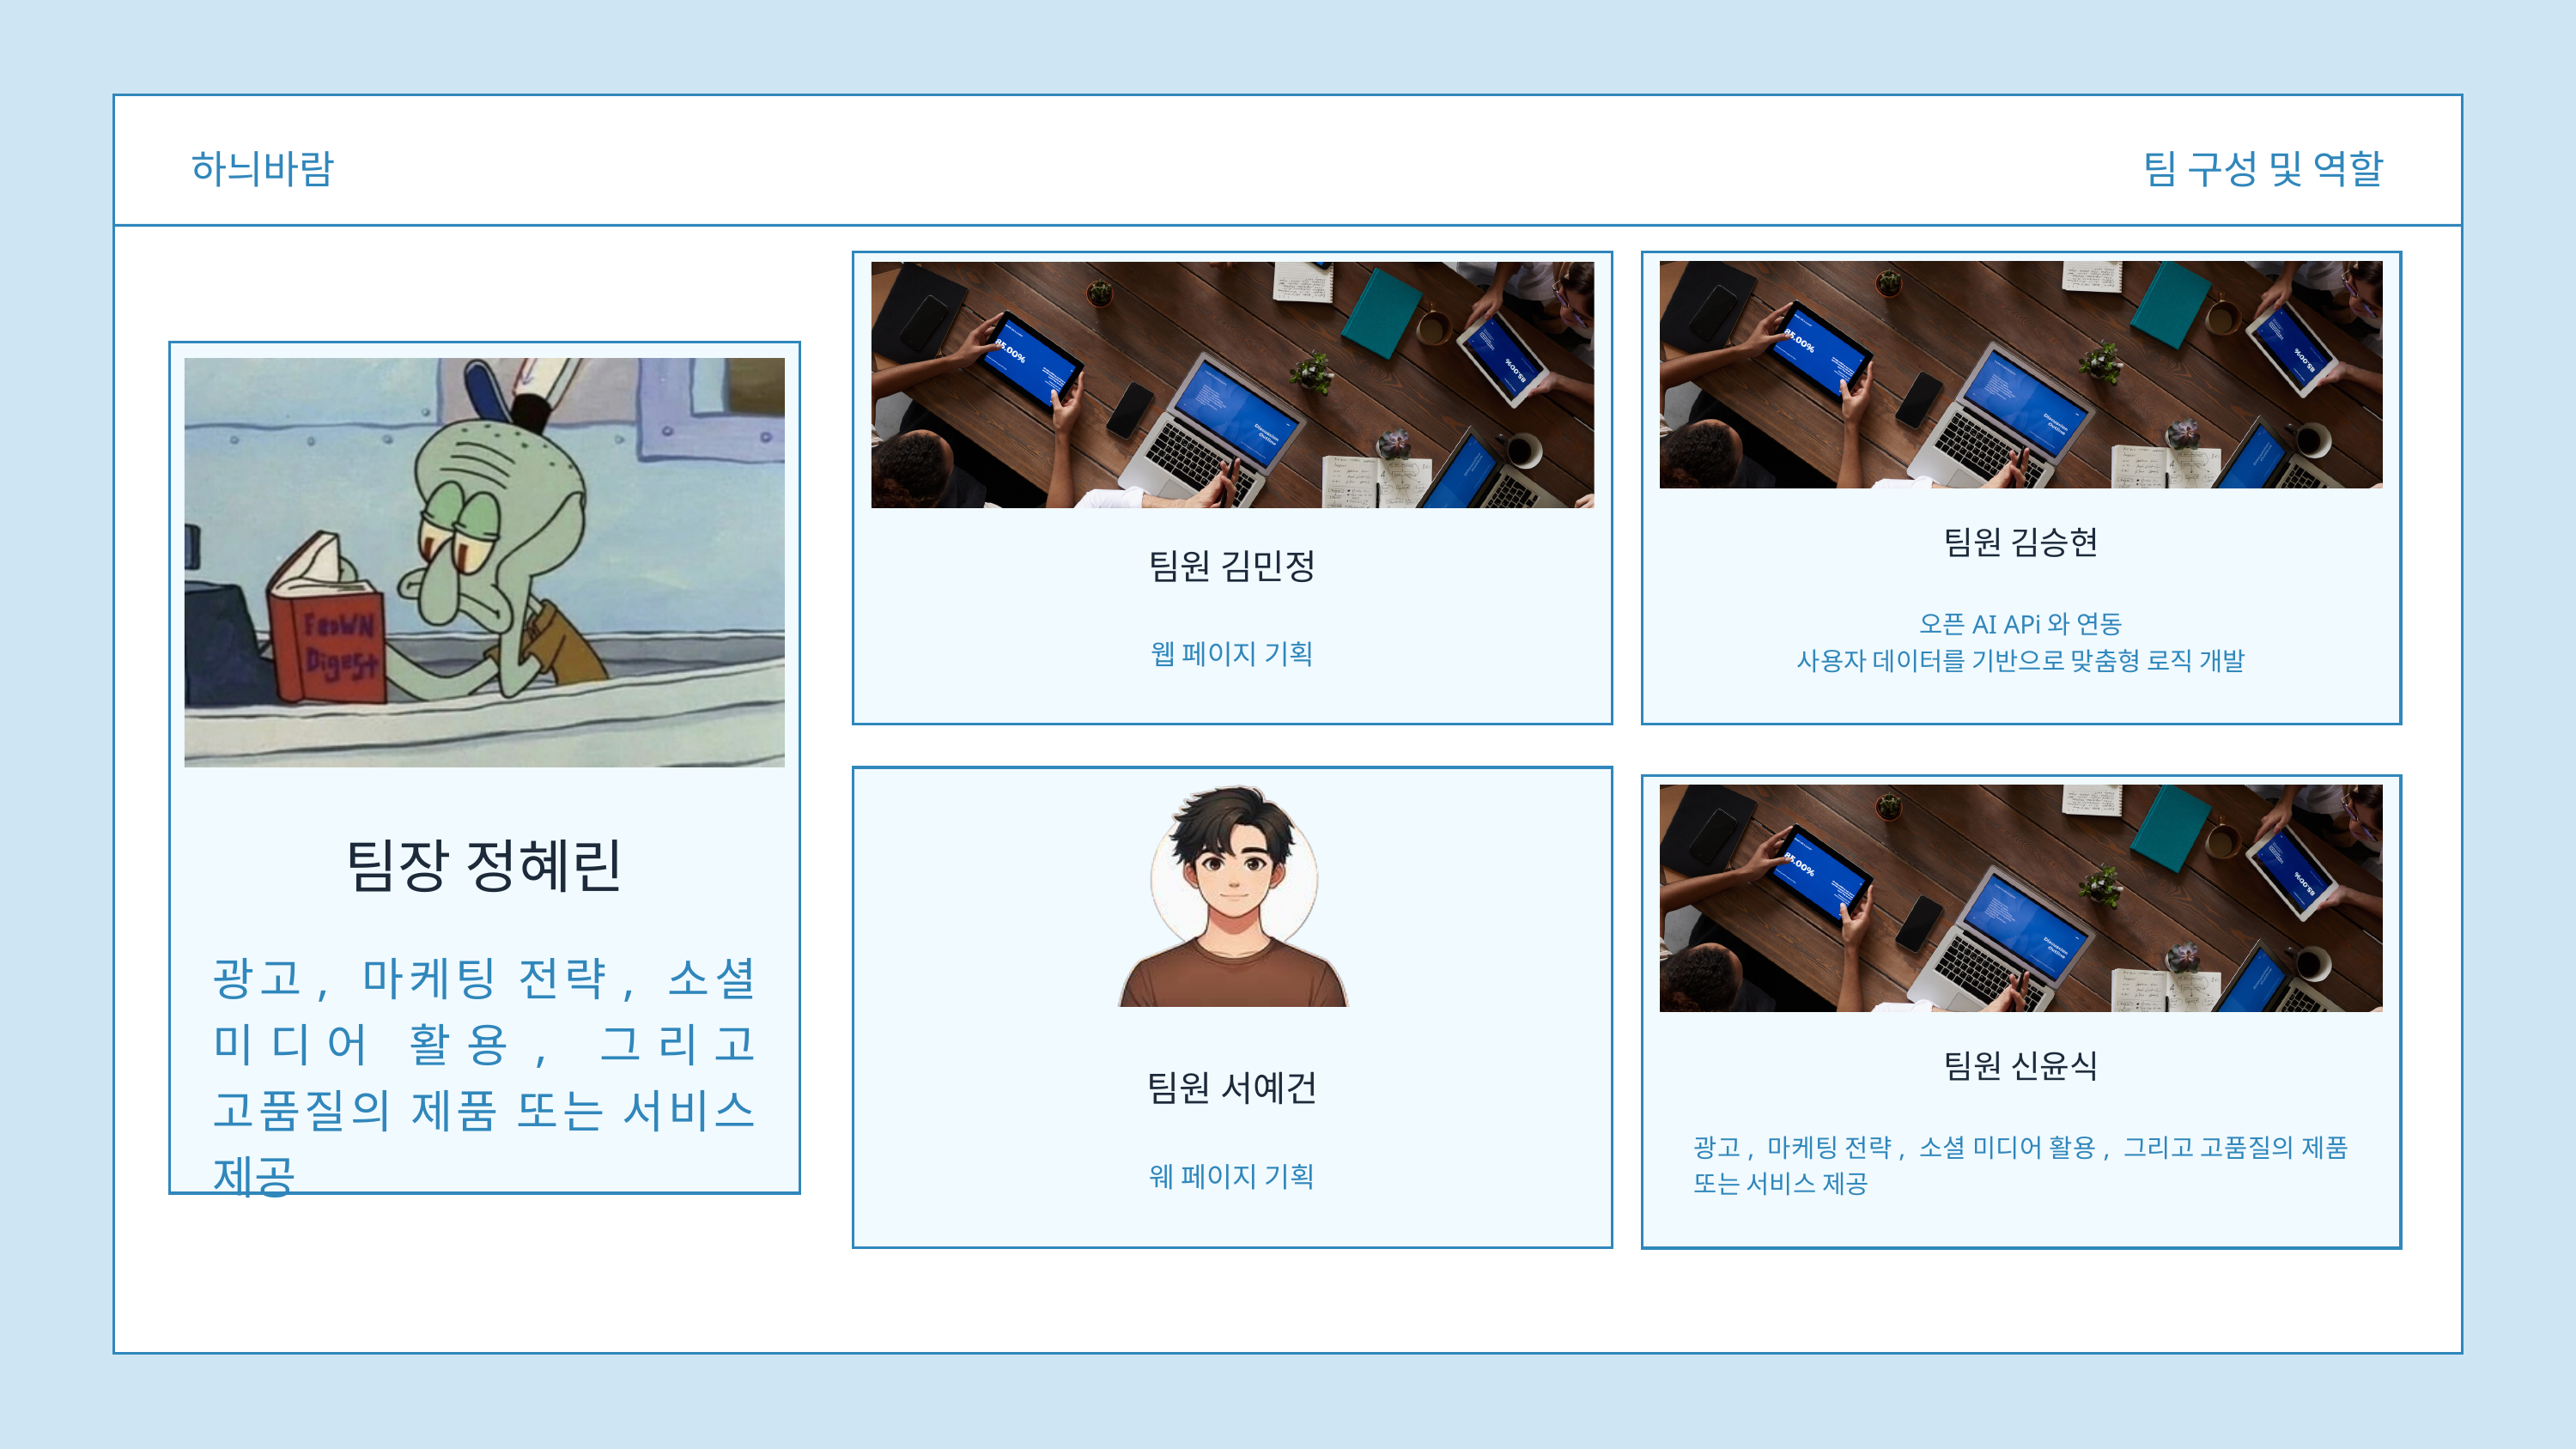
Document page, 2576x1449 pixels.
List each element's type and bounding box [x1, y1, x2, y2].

text_box [1642, 252, 2402, 724]
text_box [113, 94, 2463, 1354]
text_box [853, 767, 1613, 1249]
picture [1100, 762, 1370, 1007]
text_box [1642, 775, 2402, 1249]
text_box [169, 341, 800, 1194]
text_box [853, 252, 1613, 724]
